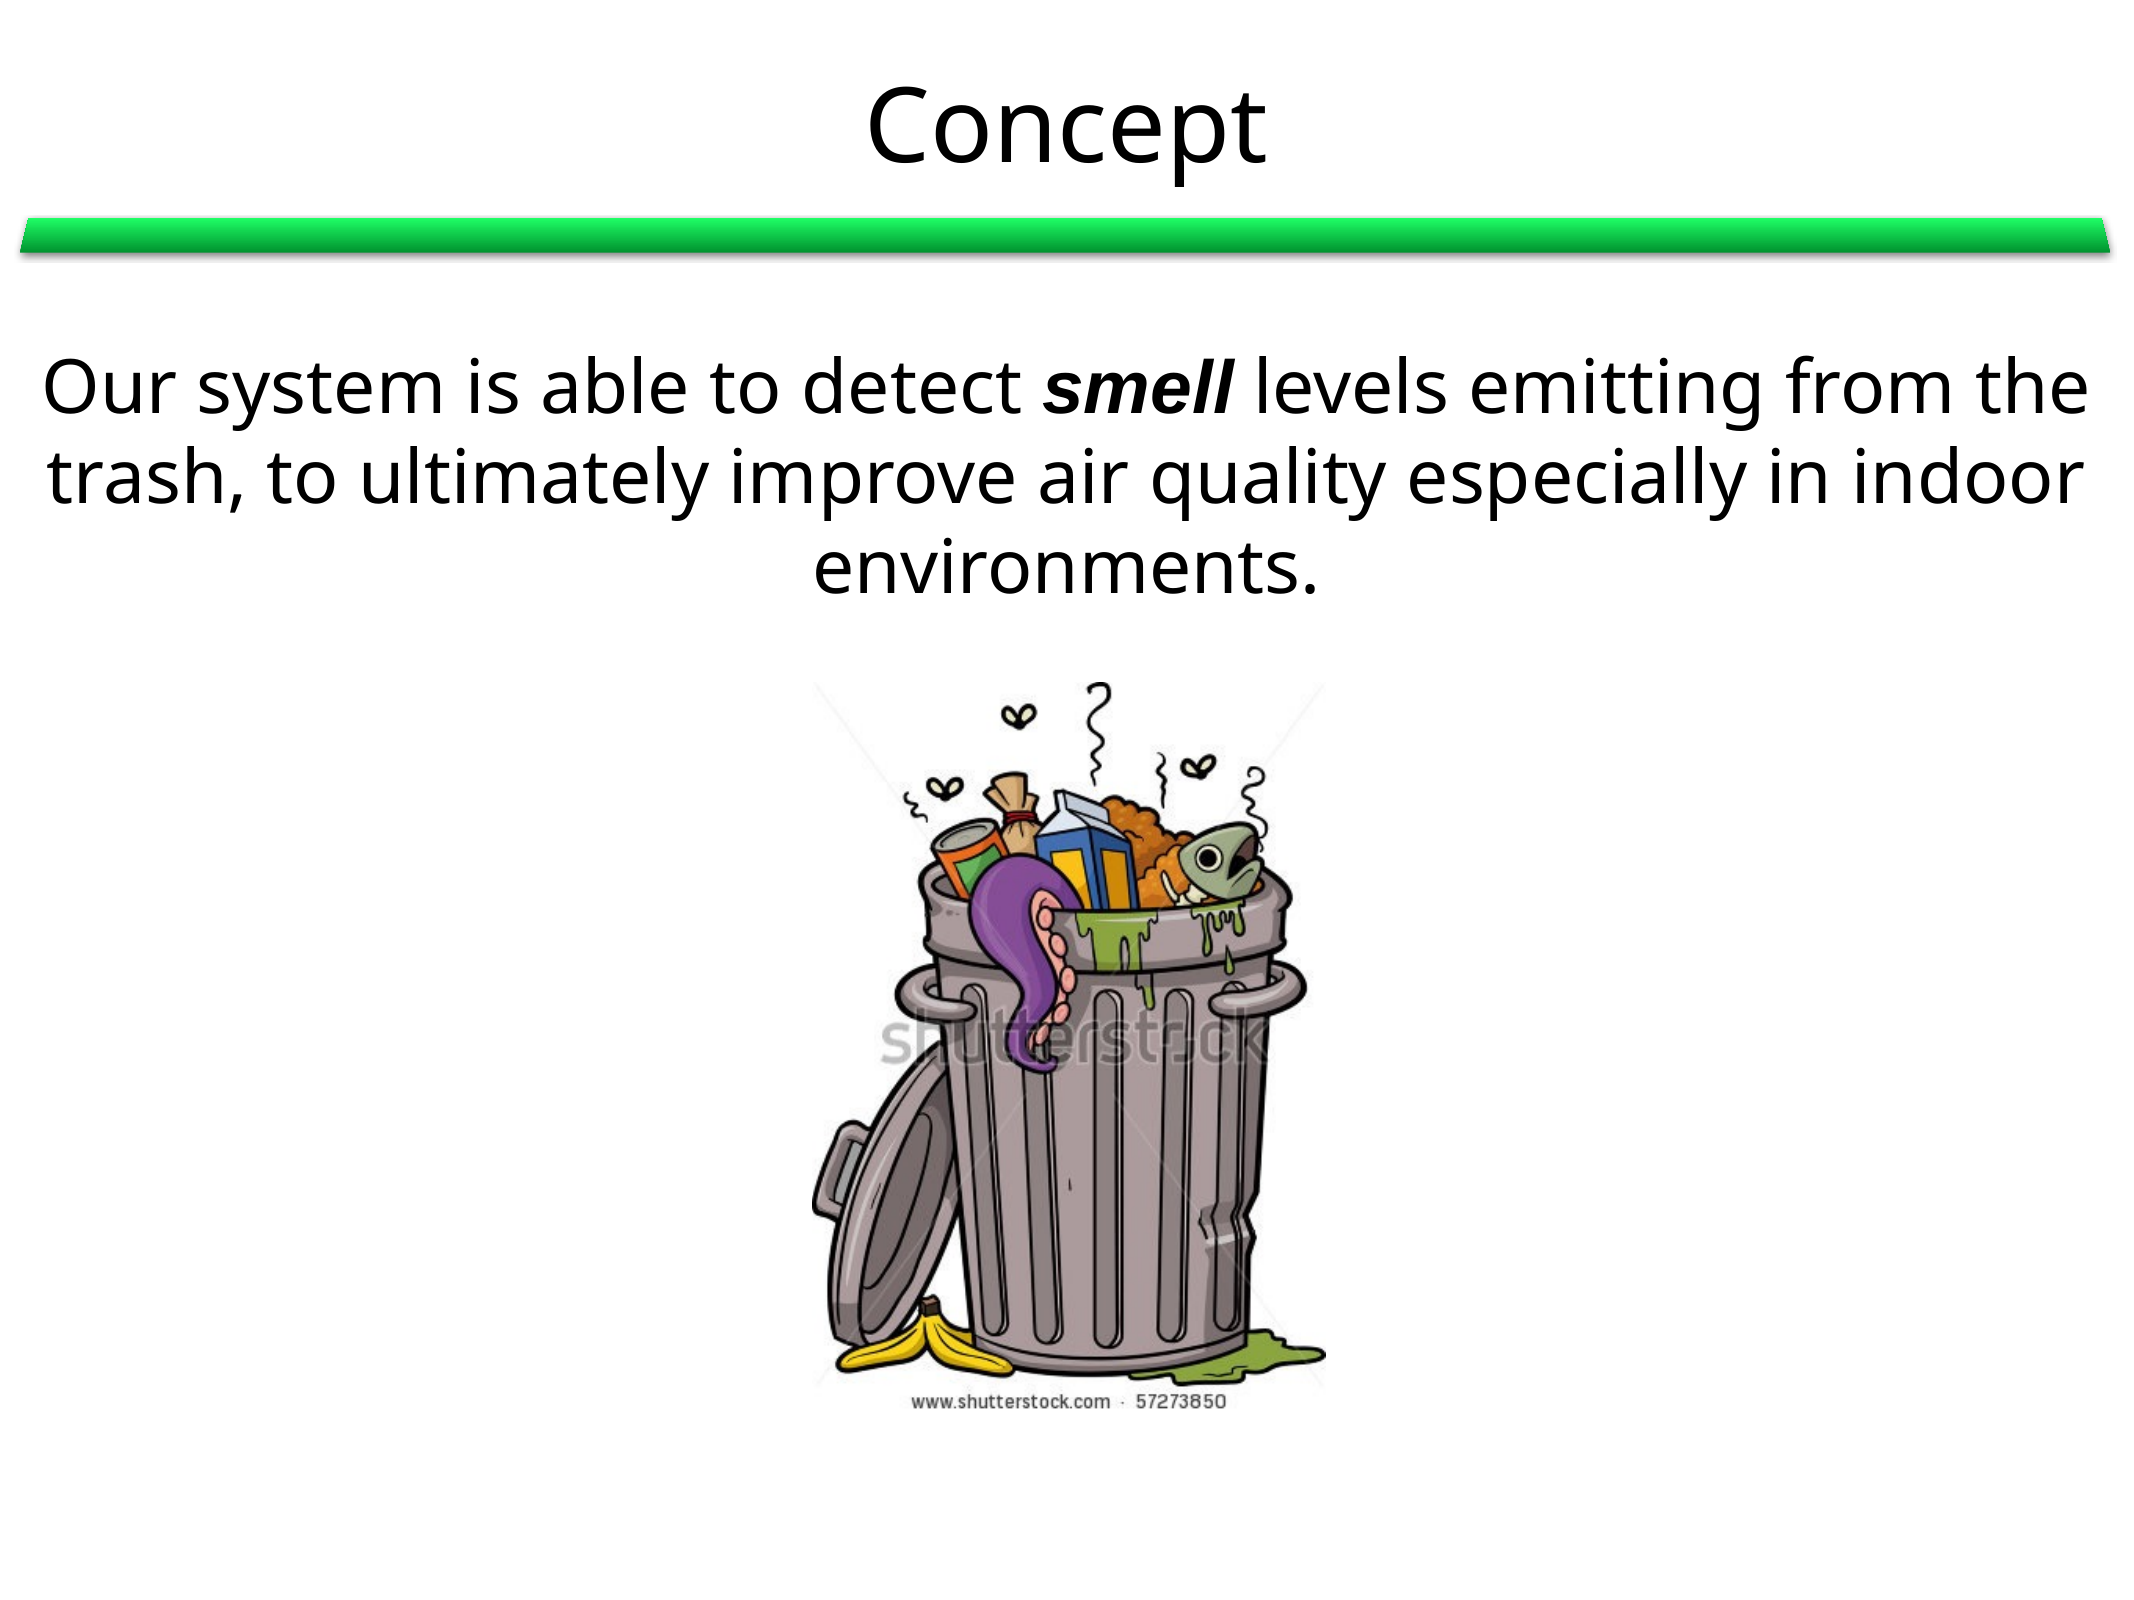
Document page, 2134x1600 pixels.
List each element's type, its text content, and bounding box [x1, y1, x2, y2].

text_box Our system is able to detect smell levels emitting from the trash, to ultimately improve air quality especially in indoor environments. [0, 329, 2134, 617]
text_box [20, 217, 2111, 253]
text_box Concept [268, 49, 1865, 192]
picture [811, 682, 1326, 1418]
